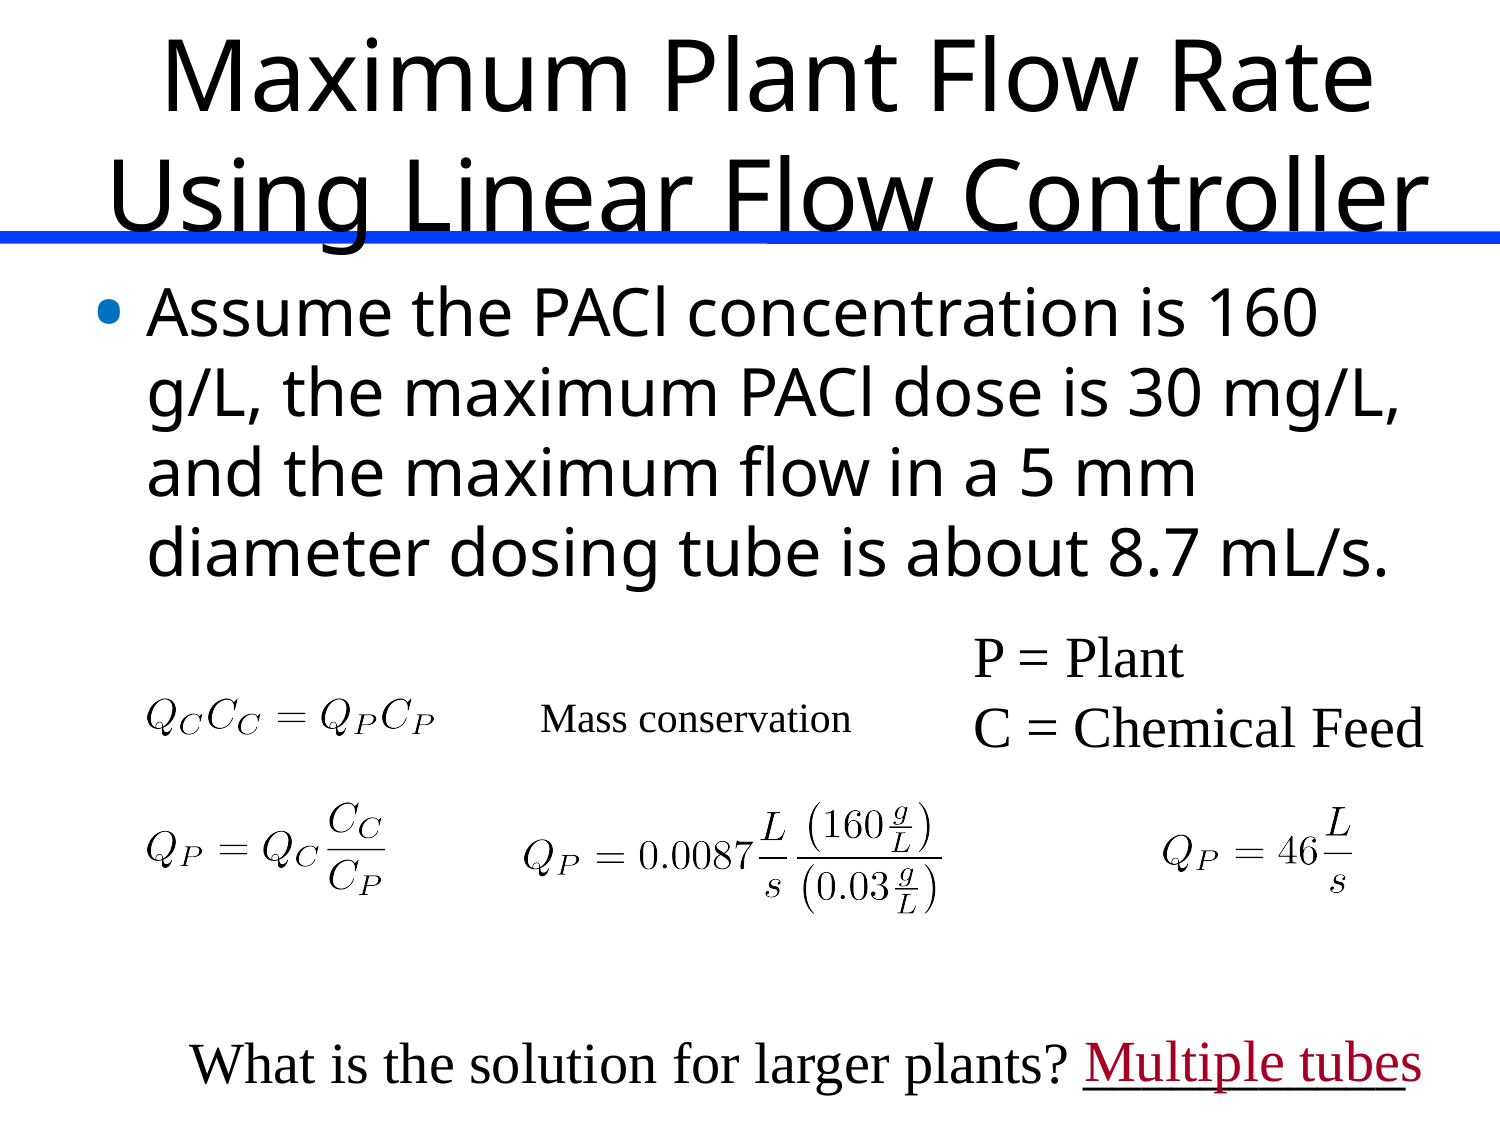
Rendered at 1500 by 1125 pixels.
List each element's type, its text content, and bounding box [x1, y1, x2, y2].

text_box What is the solution for larger plants? ___________ [174, 1017, 1421, 1103]
text_box Mass conservation [525, 683, 868, 748]
title Maximum Plant Flow Rate Using Linear Flow Controller [75, 37, 1463, 225]
picture [1163, 807, 1353, 894]
text_box Multiple tubes [1069, 1015, 1447, 1101]
text_box P = Plant C = Chemical Feed [958, 612, 1440, 767]
picture [147, 698, 434, 737]
picture [523, 802, 942, 915]
picture [147, 802, 385, 895]
list Assume the PACl concentration is 160 g/L, the maximum PACl dose is 30 mg/L, and the maximum flow in a 5 mm diameter dosing tube is about 8.7 mL/s. [74, 262, 1426, 1006]
